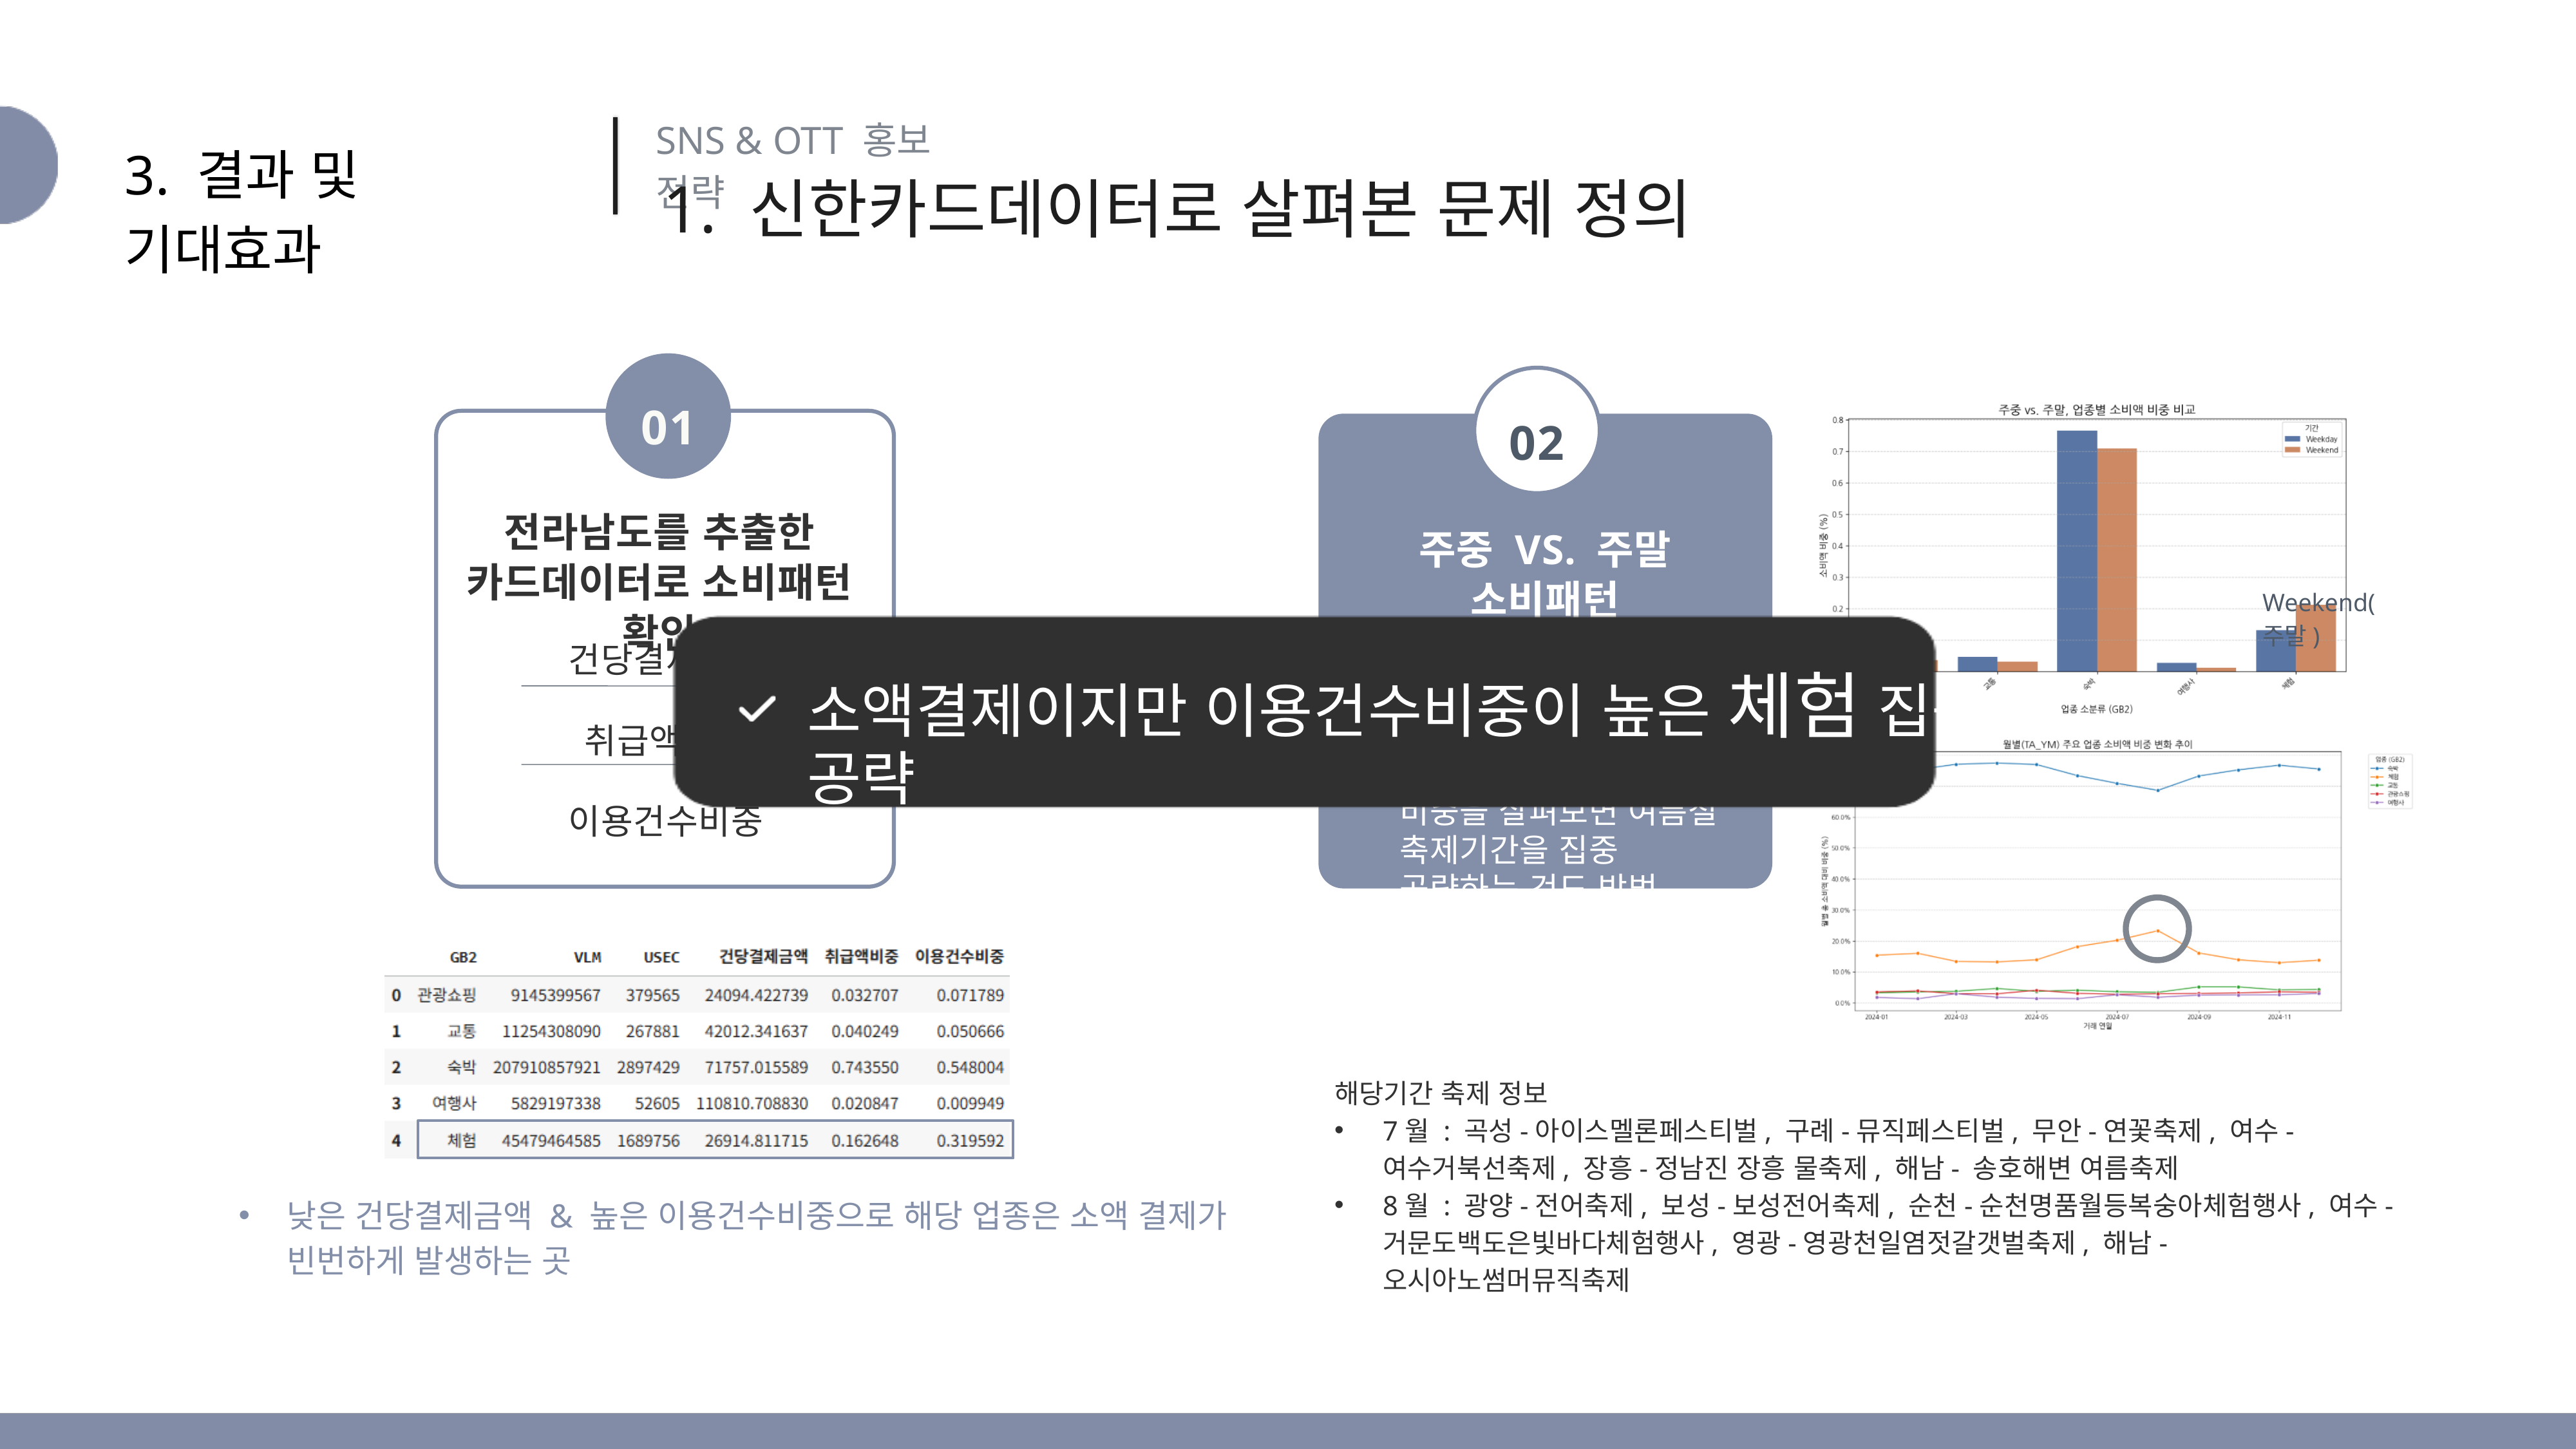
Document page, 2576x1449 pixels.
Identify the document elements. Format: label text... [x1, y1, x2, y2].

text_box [1259, 818, 1809, 1001]
text_box 3. 결과 및 기대효과 [115, 126, 551, 202]
text_box SNS & OTT 홍보 전략 [647, 104, 993, 151]
picture [0, 104, 61, 227]
text_box 해당기간 축제 정보 7월 : 곡성-아이스멜론페스티벌, 구례-뮤직페스티벌, 무안-연꽃축제, 여수-여수거북선축제, 장흥-정남진 장흥 물축제, 해남- 송호해변 여름축제 8월 : 광양-전어축제, 보성-보성전어축제, 순천-순천명품월등복숭아체험행사, 여수-거문도백도은빛바다체험행사, 영광-영광천일염젓갈갯벌축제, 해남-오시아노썸머뮤직축제 [1325, 1066, 2428, 1312]
picture [384, 938, 1010, 1159]
text_box 1. 신한카드데이터로 살펴본 문제 정의 [636, 151, 2037, 273]
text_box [392, 353, 945, 996]
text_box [1812, 733, 2415, 1032]
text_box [1814, 401, 2421, 721]
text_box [1259, 367, 1813, 614]
text_box 낮은 건당결제금액 & 높은 이용건수비중으로 해당 업종은 소액 결제가 빈번하게 발생하는 곳 [229, 1184, 1280, 1278]
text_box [671, 614, 2003, 811]
picture [0, 1412, 2576, 1449]
picture [612, 113, 619, 220]
